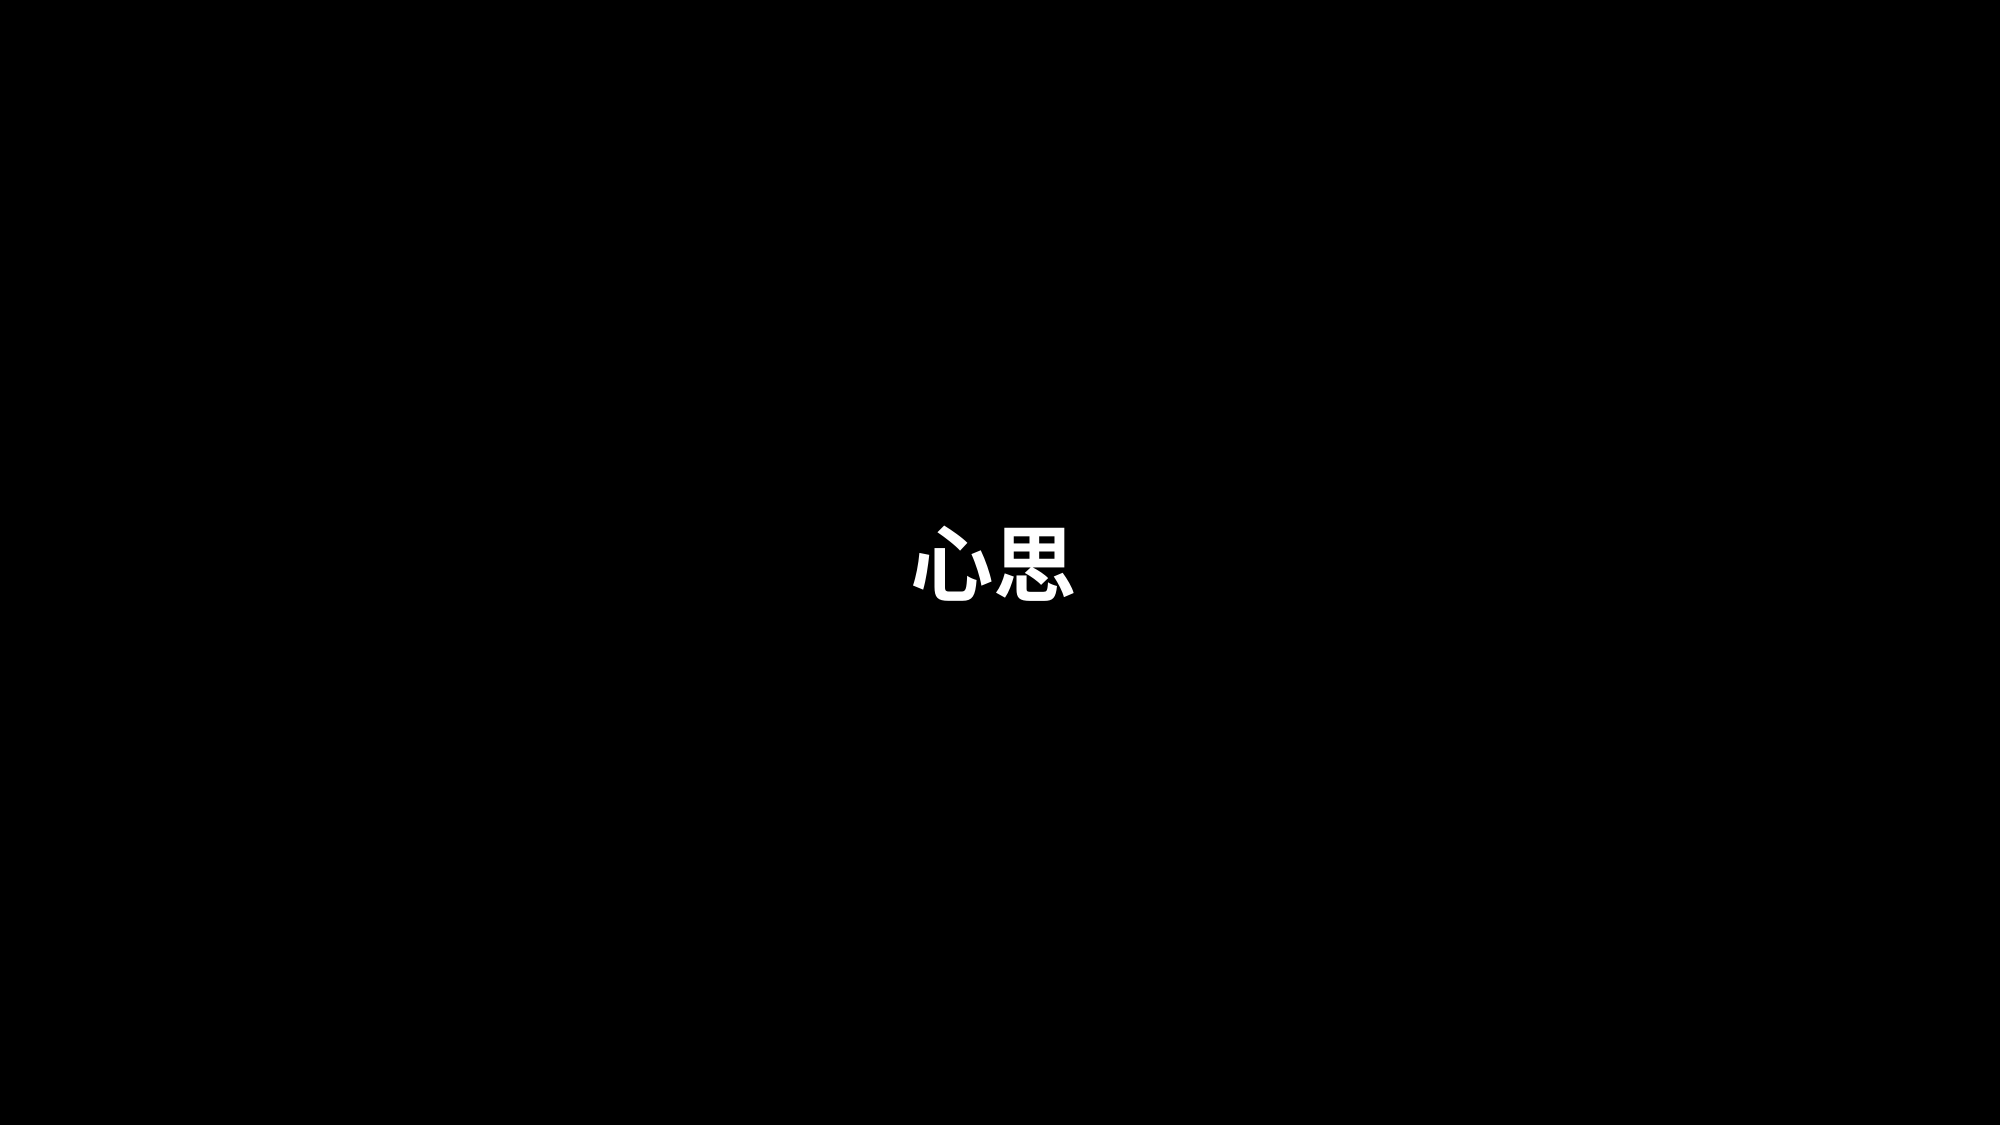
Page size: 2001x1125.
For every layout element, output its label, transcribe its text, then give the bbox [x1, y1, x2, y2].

text_box 心思 [895, 504, 1105, 620]
